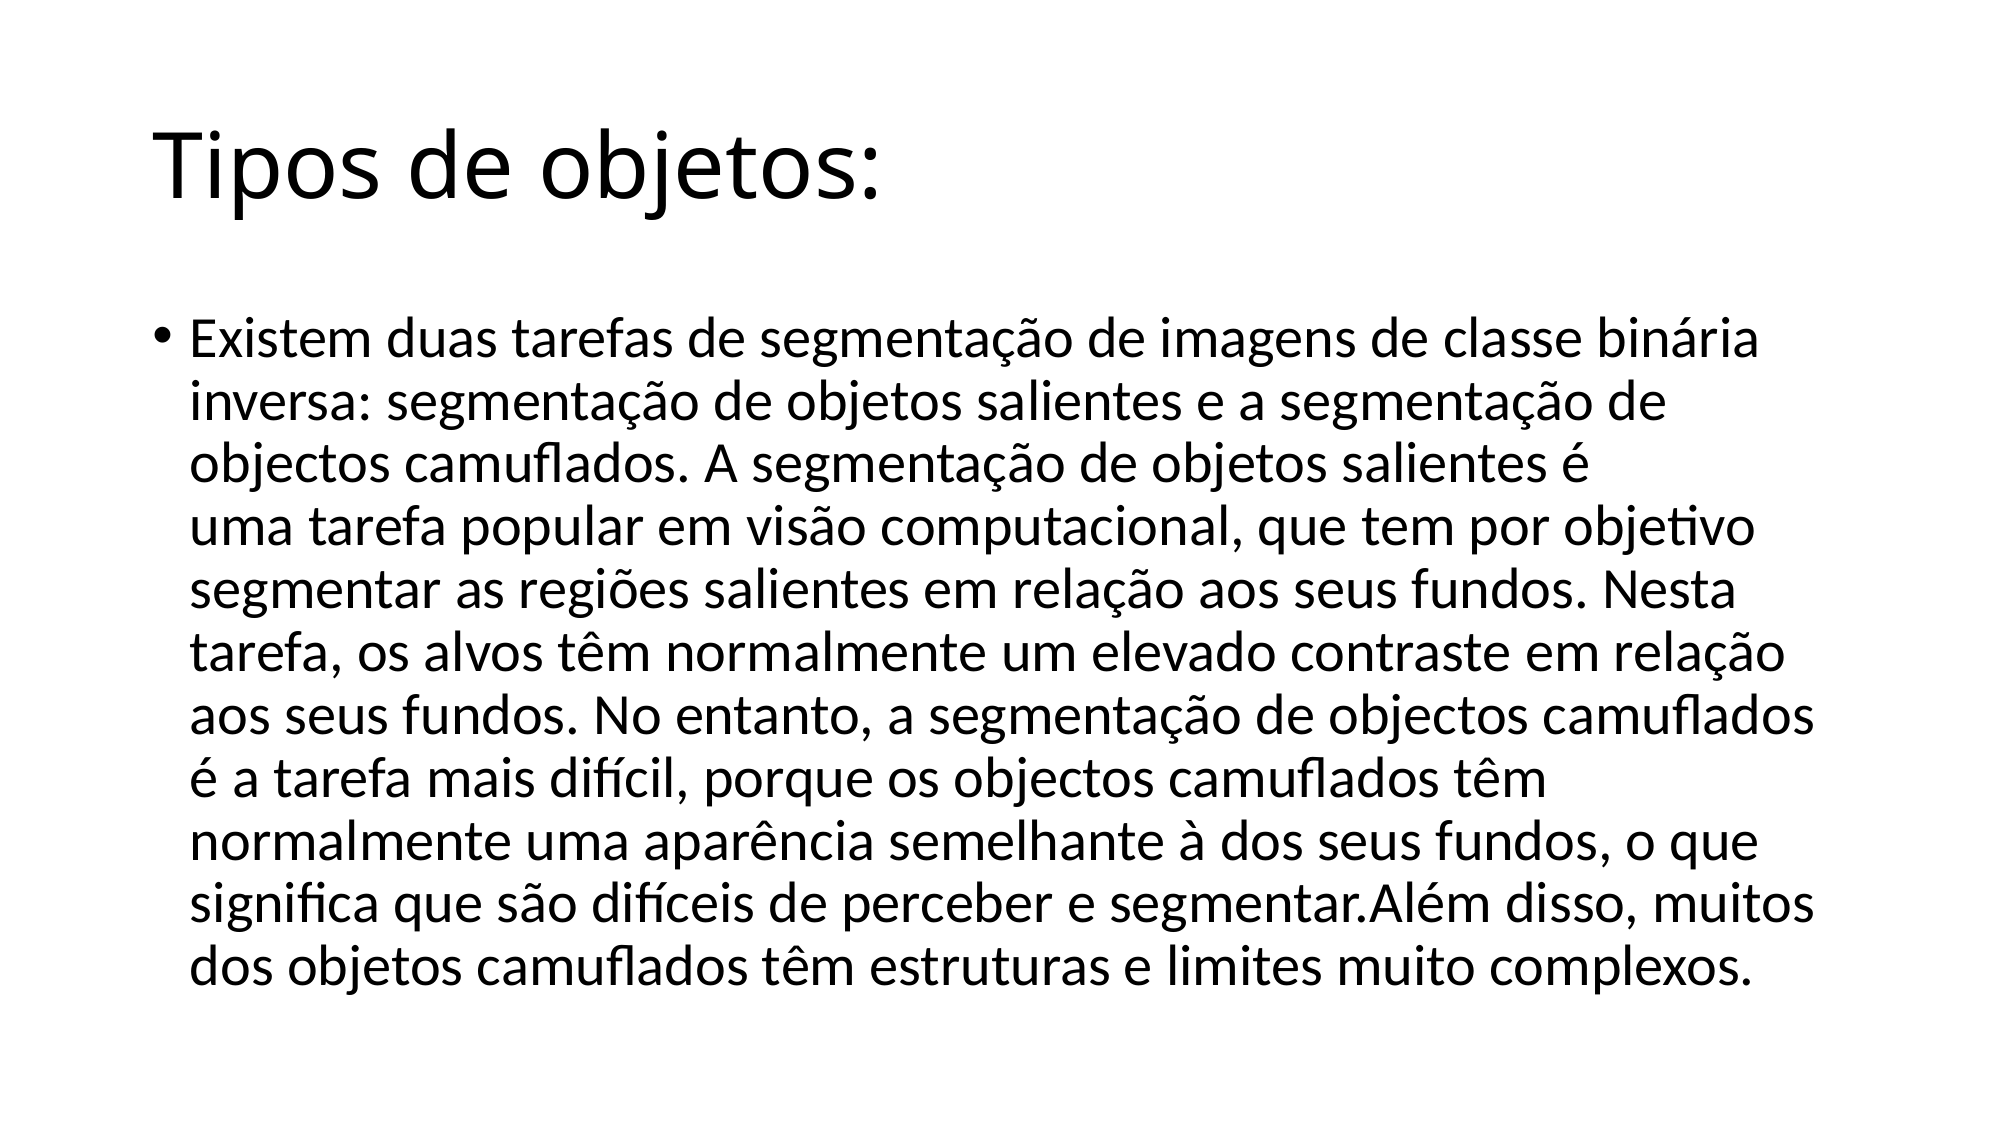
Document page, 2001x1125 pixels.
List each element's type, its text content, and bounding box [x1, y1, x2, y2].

list Existem duas tarefas de segmentação de imagens de classe binária inversa: segmentação de objetos salientes e a segmentação de objectos camuflados. A segmentação de objetos salientes é uma tarefa popular em visão computacional, que tem por objetivo segmentar as regiões salientes em relação aos seus fundos. Nesta tarefa, os alvos têm normalmente um elevado contraste em relação aos seus fundos. No entanto, a segmentação de objectos camuflados é a tarefa mais difícil, porque os objectos camuflados têm normalmente uma aparência semelhante à dos seus fundos, o que significa que são difíceis de perceber e segmentar.Além disso, muitos dos objetos camuflados têm estruturas e limites muito complexos. [137, 299, 1863, 1014]
title Tipos de objetos: [137, 59, 1863, 278]
